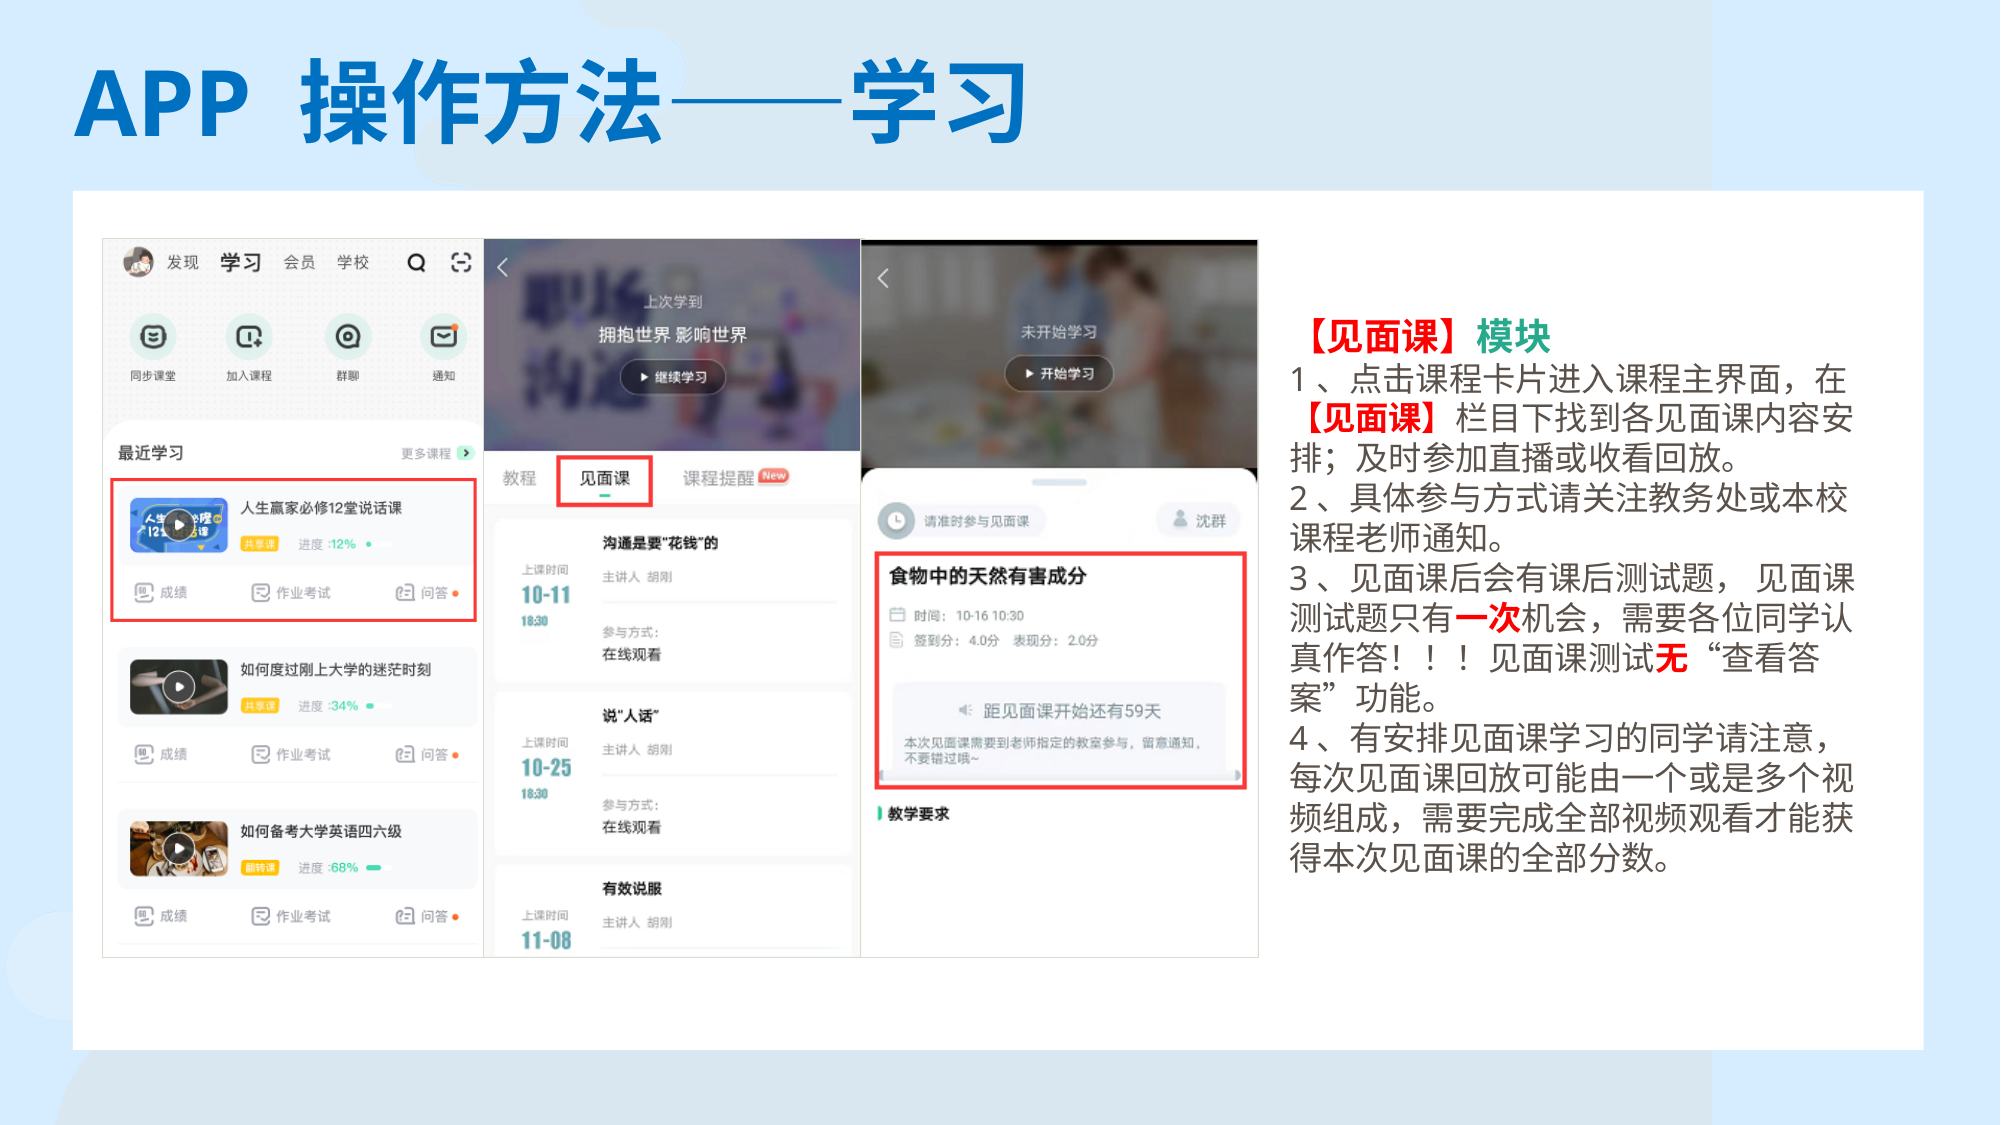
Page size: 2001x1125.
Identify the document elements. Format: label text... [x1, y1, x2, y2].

text_box 【见面课】模块 1、点击课程卡片进入课程主界面，在【见面课】栏目下找到各见面课内容安排；及时参加直播或收看回放。 2、具体参与方式请关注教务处或本校课程老师通知。 3、见面课后会有课后测试题， 见面课测试题只有一次机会，需要各位同学认真作答！！！见面课测试无“查看答案”功能。 4、有安排见面课学习的同学请注意，每次见面课回放可能由一个或是多个视频组成，需要完成全部视频观看才能获得本次见面课的全部分数。 [1274, 305, 1878, 884]
text_box [72, 190, 1925, 1051]
text_box APP 操作方法——学习 [59, 37, 1080, 163]
picture [102, 238, 1259, 958]
